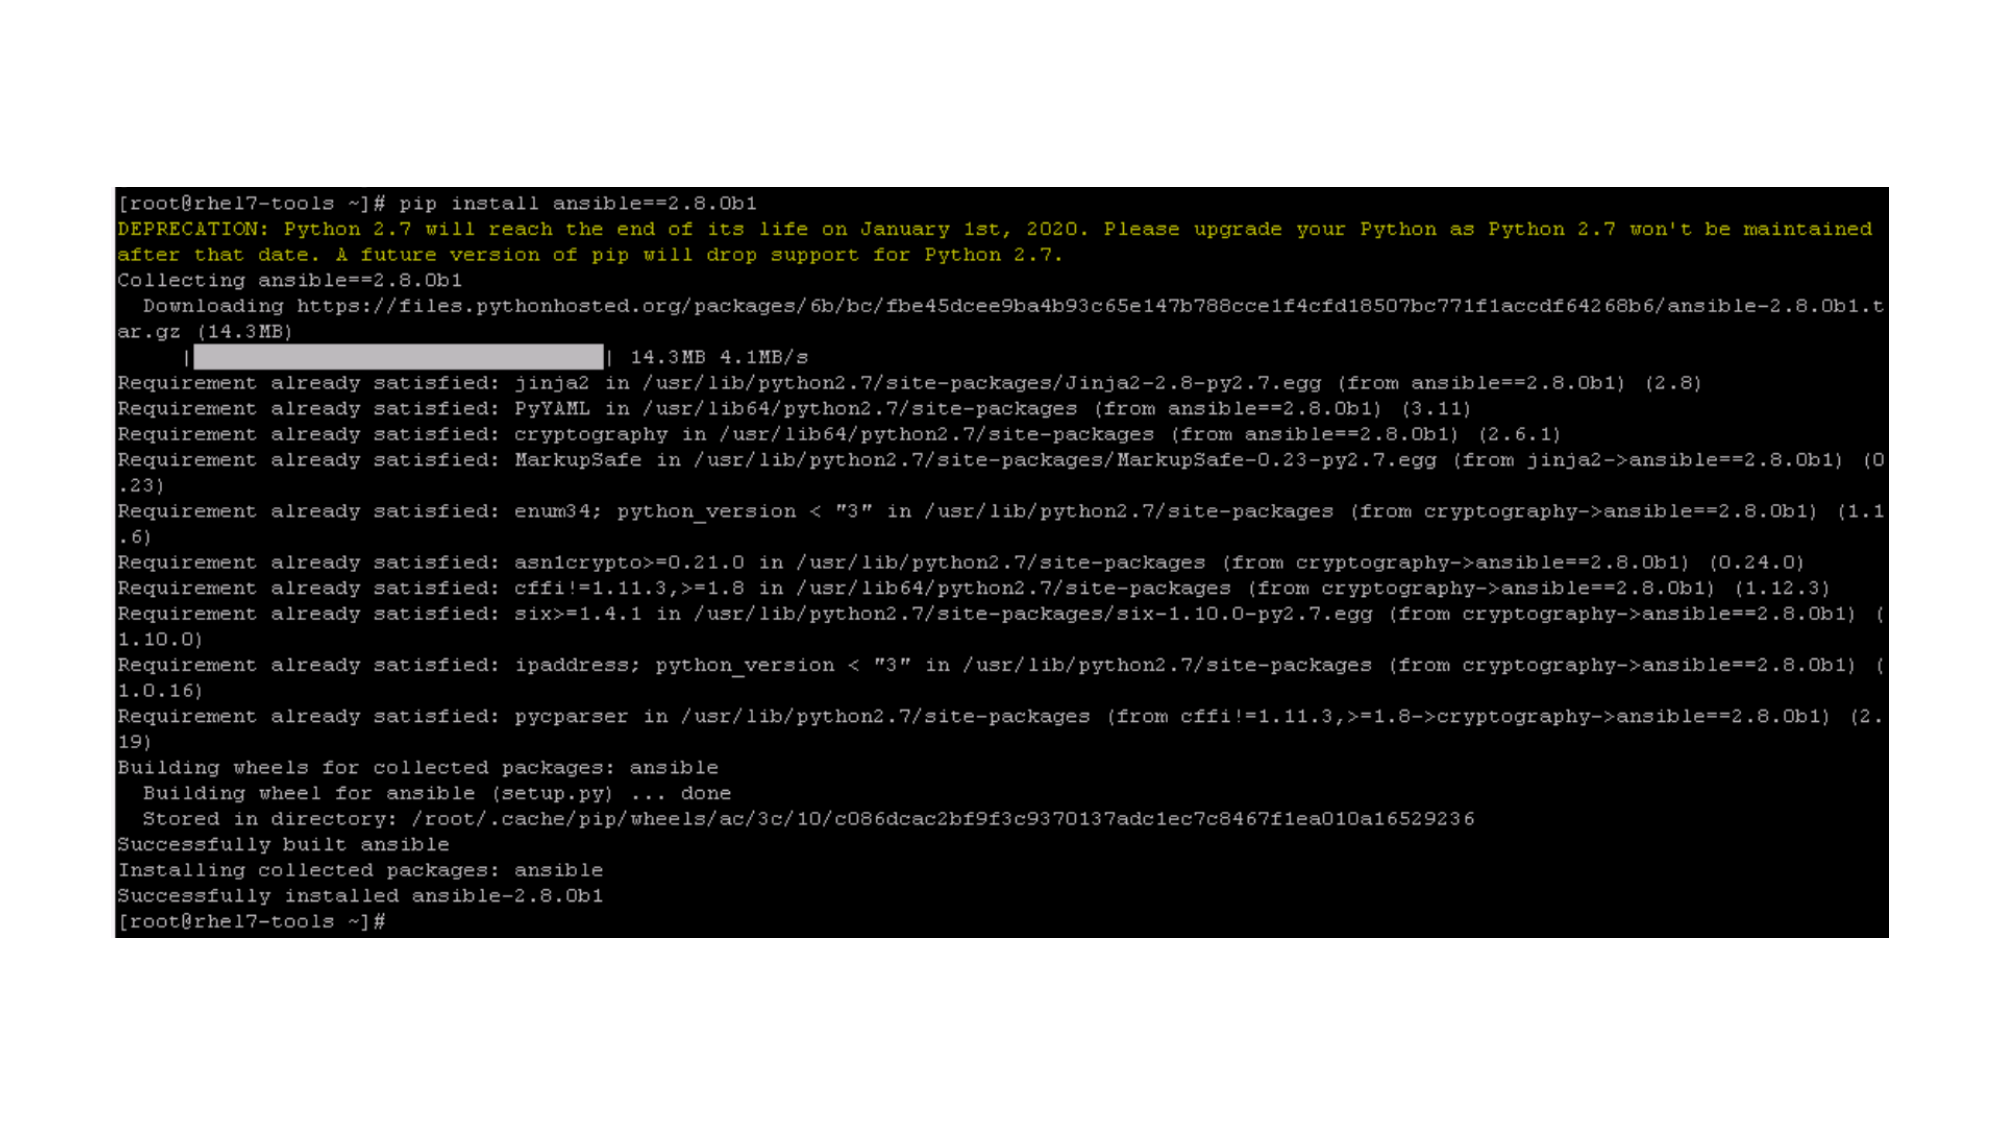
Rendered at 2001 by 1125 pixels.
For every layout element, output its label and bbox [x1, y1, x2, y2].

picture [111, 187, 1889, 938]
